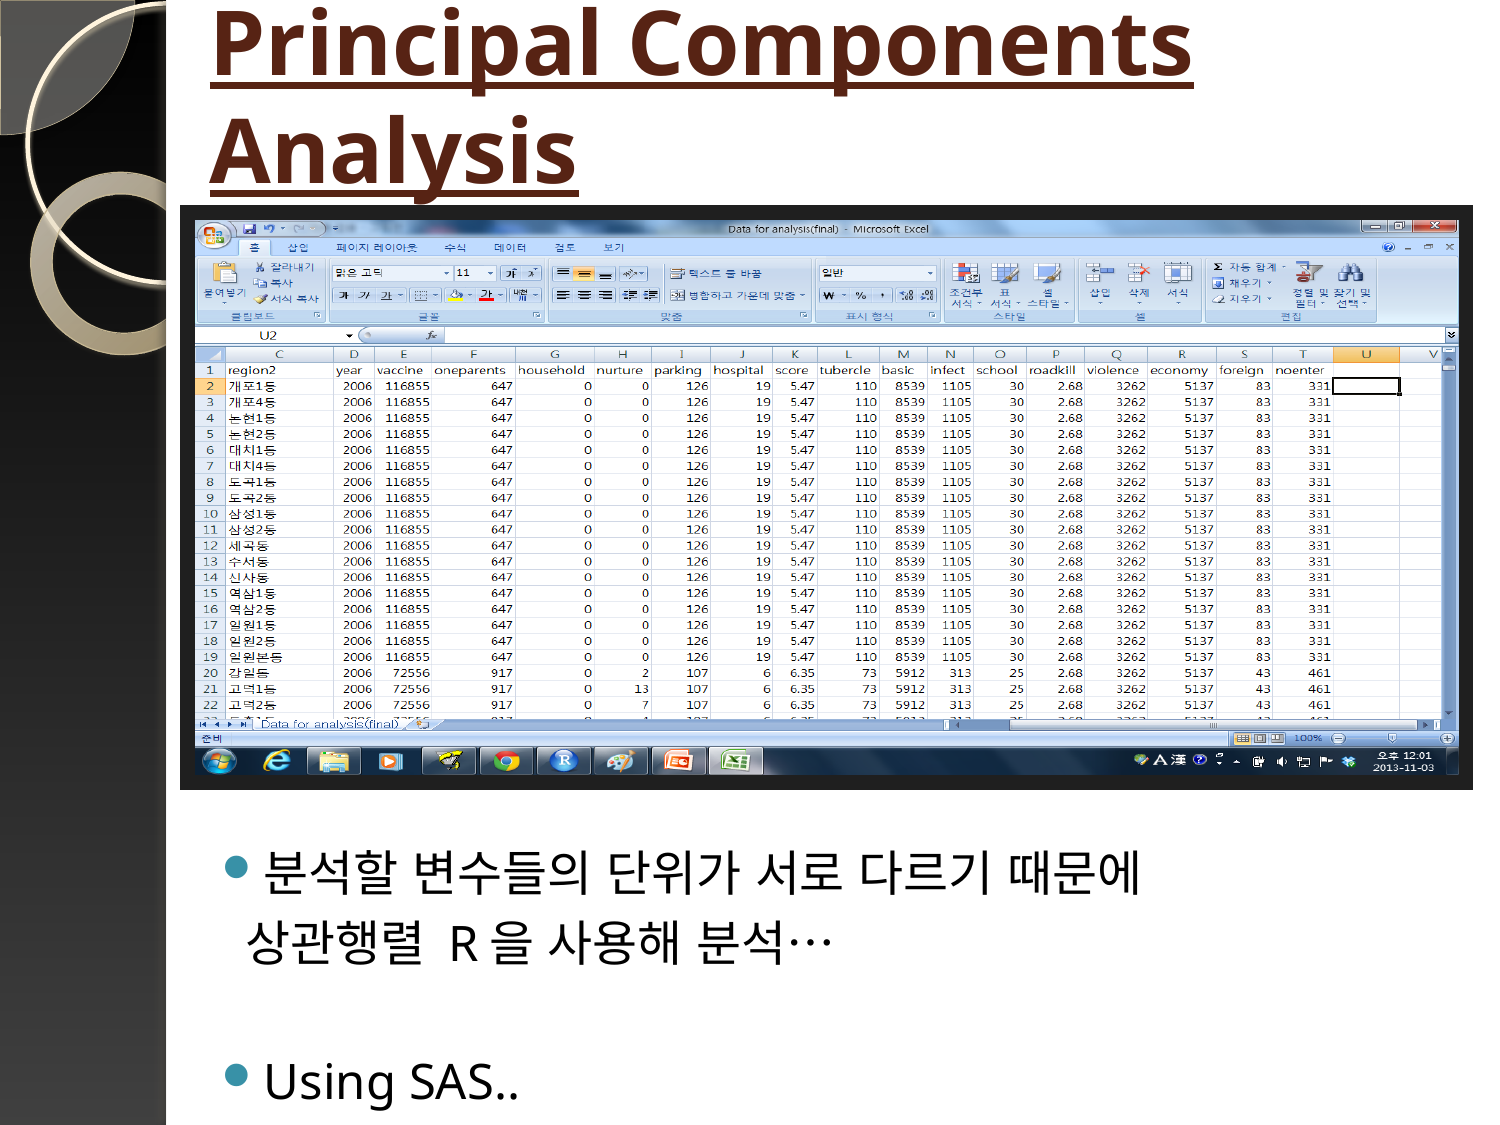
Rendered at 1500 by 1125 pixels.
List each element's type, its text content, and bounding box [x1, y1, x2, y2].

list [194, 219, 1459, 776]
list 분석할 변수들의 단위가 서로 다르기 때문에 상관행렬 R을 사용해 분석… Using SAS.. [194, 835, 1466, 1120]
title Principal Components Analysis [194, 0, 1425, 188]
